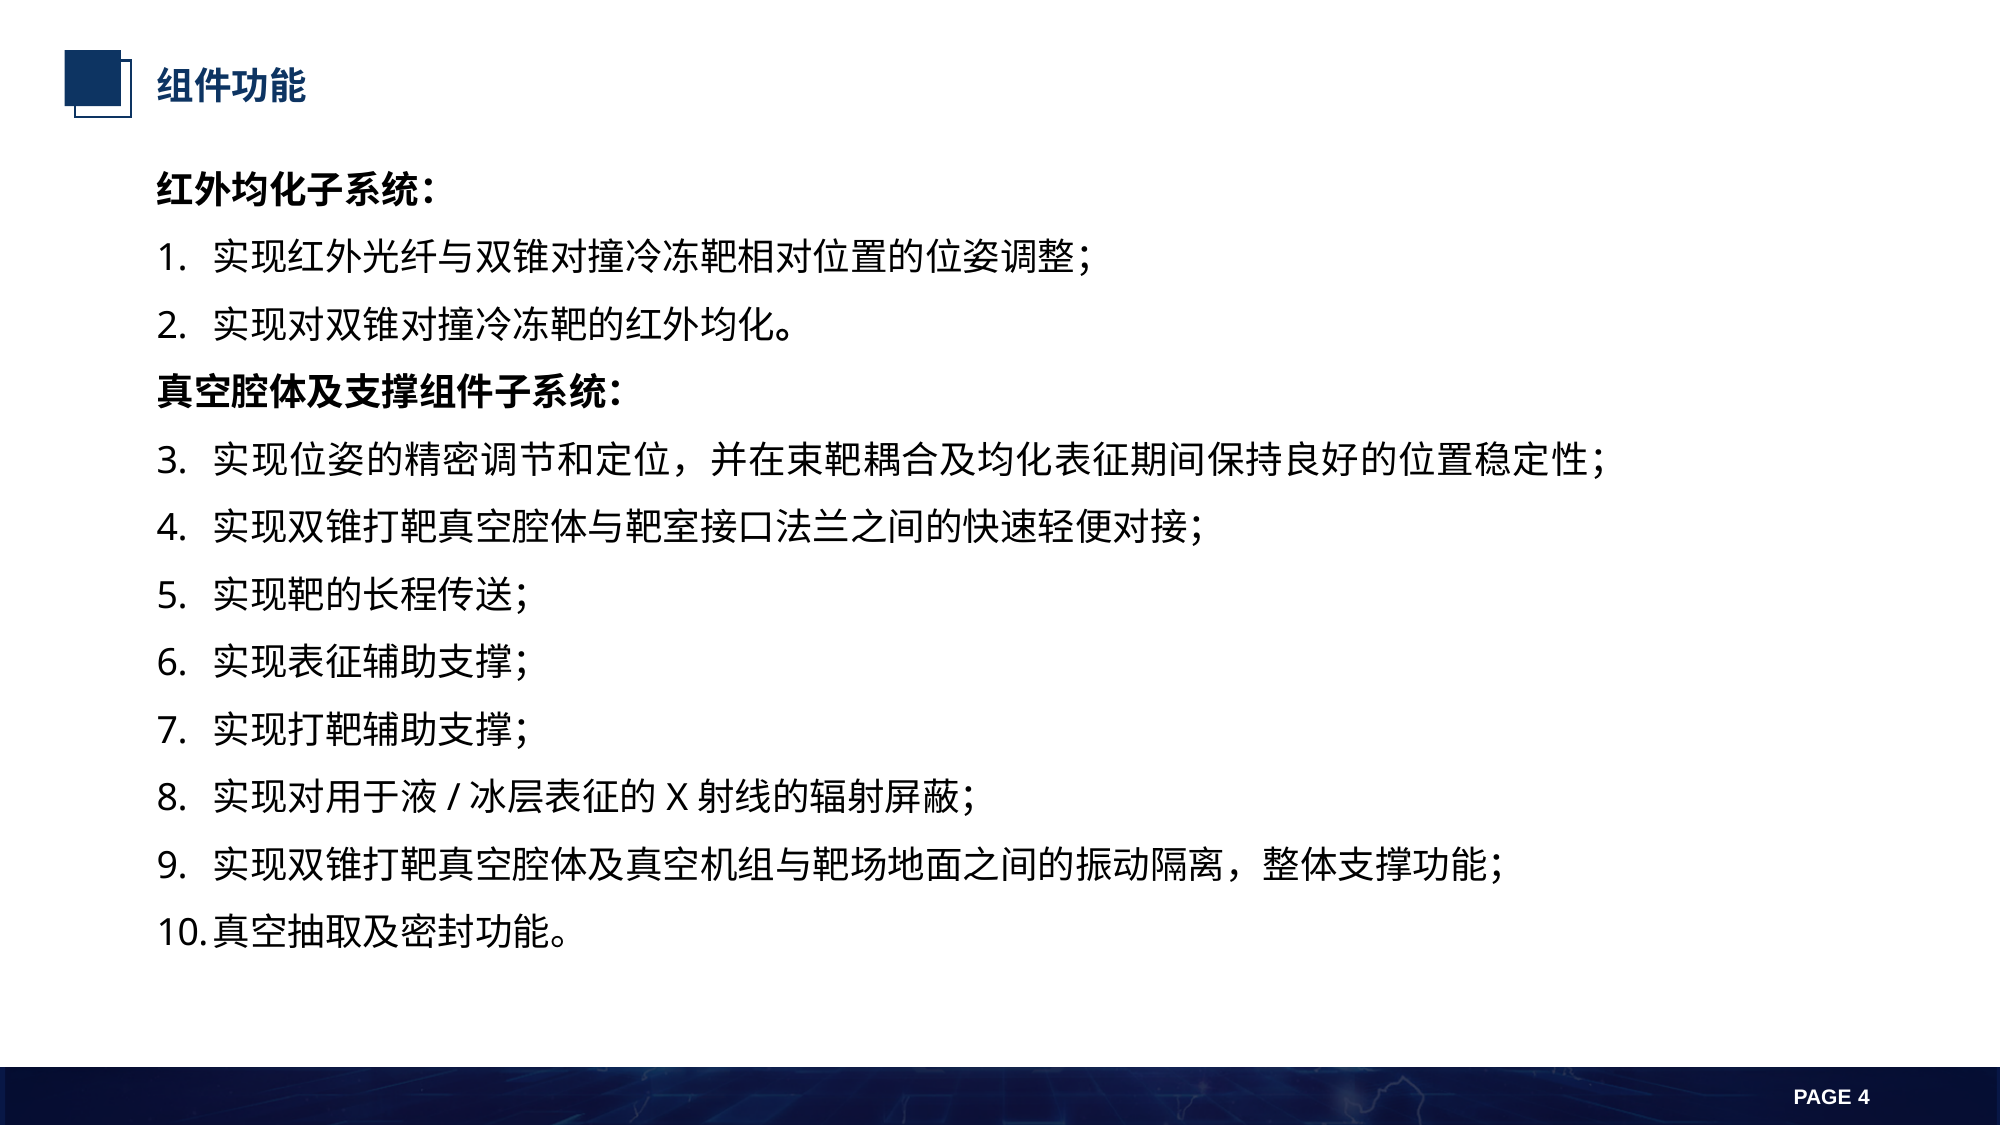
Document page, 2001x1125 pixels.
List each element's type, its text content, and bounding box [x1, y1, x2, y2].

list 组件功能 [141, 59, 324, 116]
picture [0, 1067, 2000, 1125]
text_box 红外均化子系统： 实现红外光纤与双锥对撞冷冻靶相对位置的位姿调整； 实现对双锥对撞冷冻靶的红外均化。 真空腔体及支撑组件子系统： 实现位姿的精密调节和定位，并在束靶耦合及均化表征期间保持良好的位置稳定性； 实现双锥打靶真空腔体与靶室接口法兰之间的快速轻便对接； 实现靶的长程传送； 实现表征辅助支撑； 实现打靶辅助支撑； 实现对用于液/冰层表征的X射线的辐射屏蔽； 实现双锥打靶真空腔体及真空机组与靶场地面之间的振动隔离，整体支撑功能； 真空抽取及密封功能。 [141, 135, 1606, 961]
